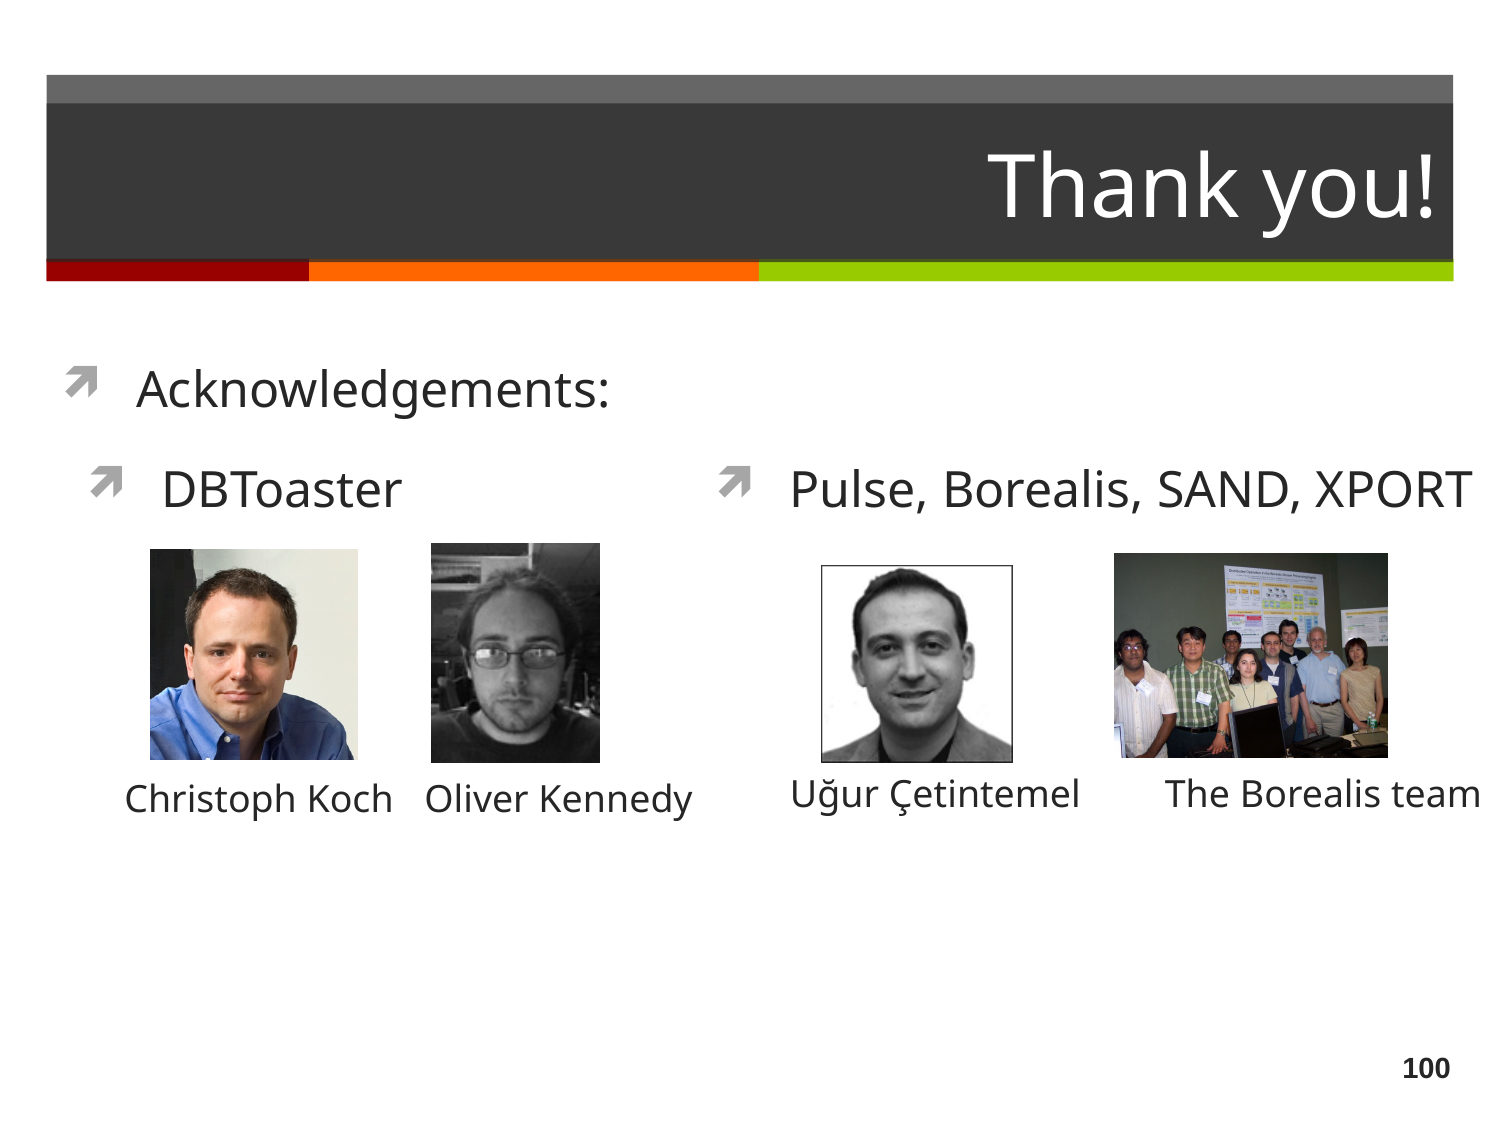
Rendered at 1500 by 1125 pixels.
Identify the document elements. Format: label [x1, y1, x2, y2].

list [46, 349, 1454, 1009]
title [46, 103, 1454, 263]
text_box [71, 449, 1500, 1109]
picture [1113, 552, 1388, 759]
picture [431, 543, 601, 763]
picture [149, 549, 359, 761]
picture [820, 565, 1013, 763]
